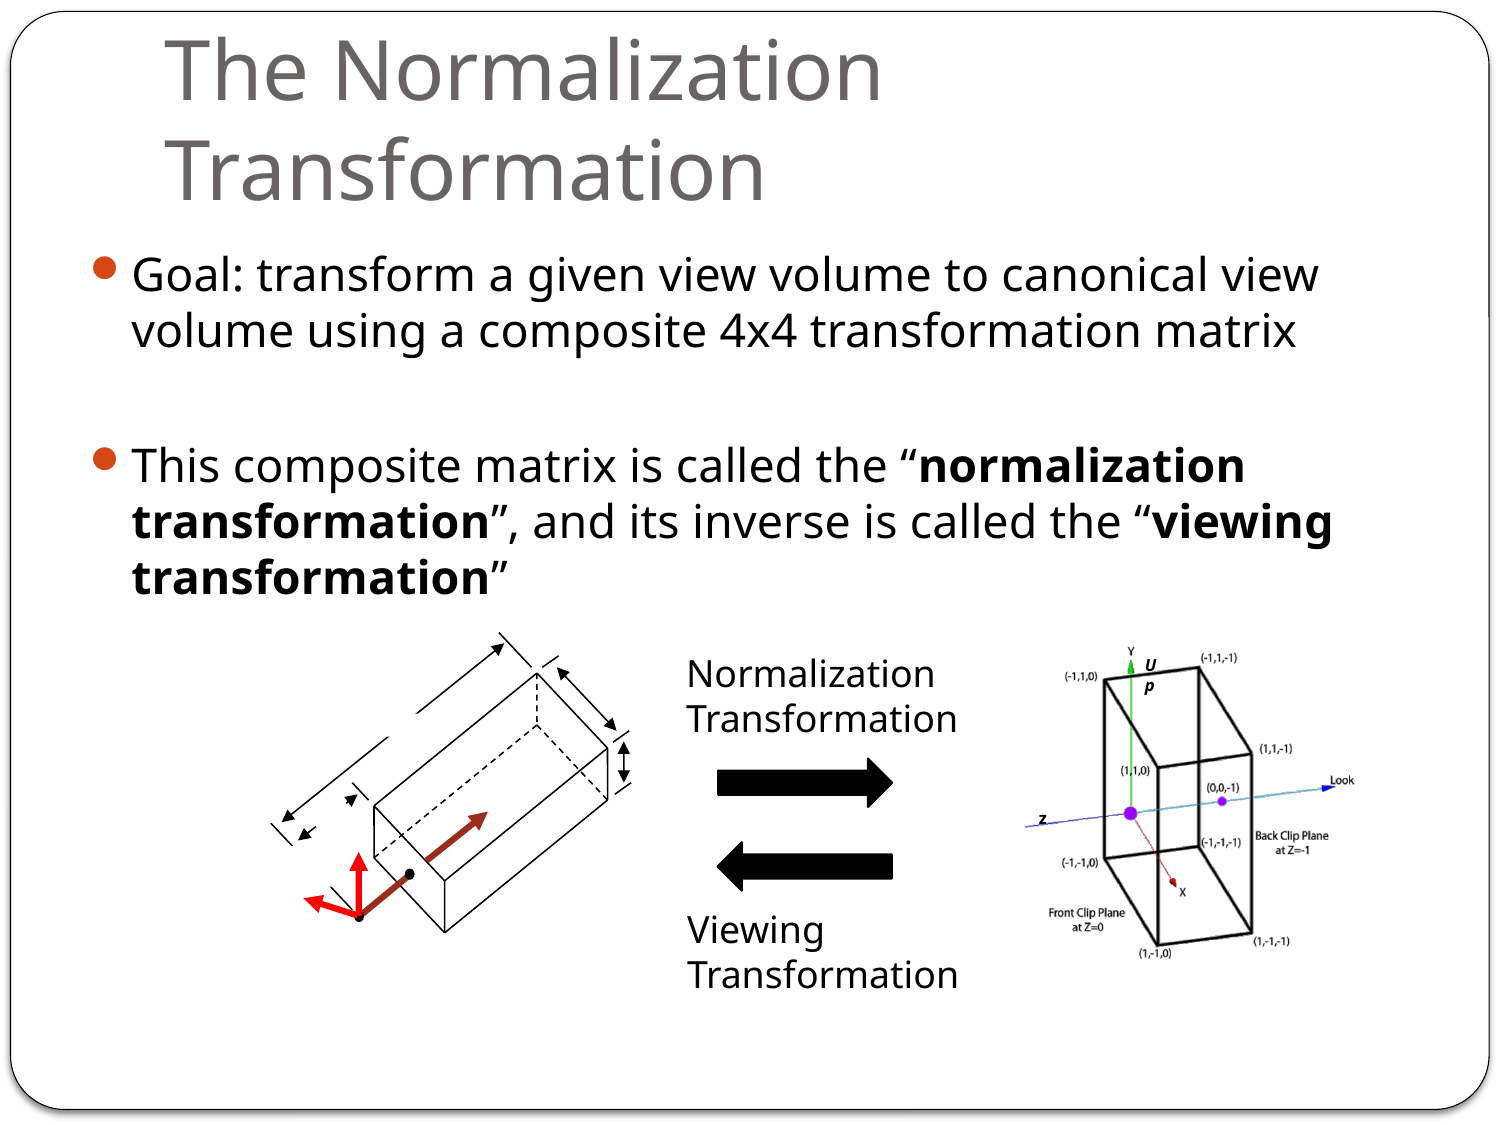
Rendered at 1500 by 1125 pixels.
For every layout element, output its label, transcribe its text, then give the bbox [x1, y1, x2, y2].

text_box [716, 841, 893, 892]
list Goal: transform a given view volume to canonical view volume using a composite 4x4 transformation matrix This composite matrix is called the “normalization transformation”, and its inverse is called the “viewing transformation” [75, 237, 1425, 613]
text_box Viewing Transformation [672, 898, 975, 1004]
title The Normalization Transformation [150, 45, 1425, 233]
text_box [1024, 641, 1361, 963]
text_box [717, 757, 893, 808]
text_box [270, 632, 632, 934]
text_box Normalization Transformation [671, 642, 974, 748]
